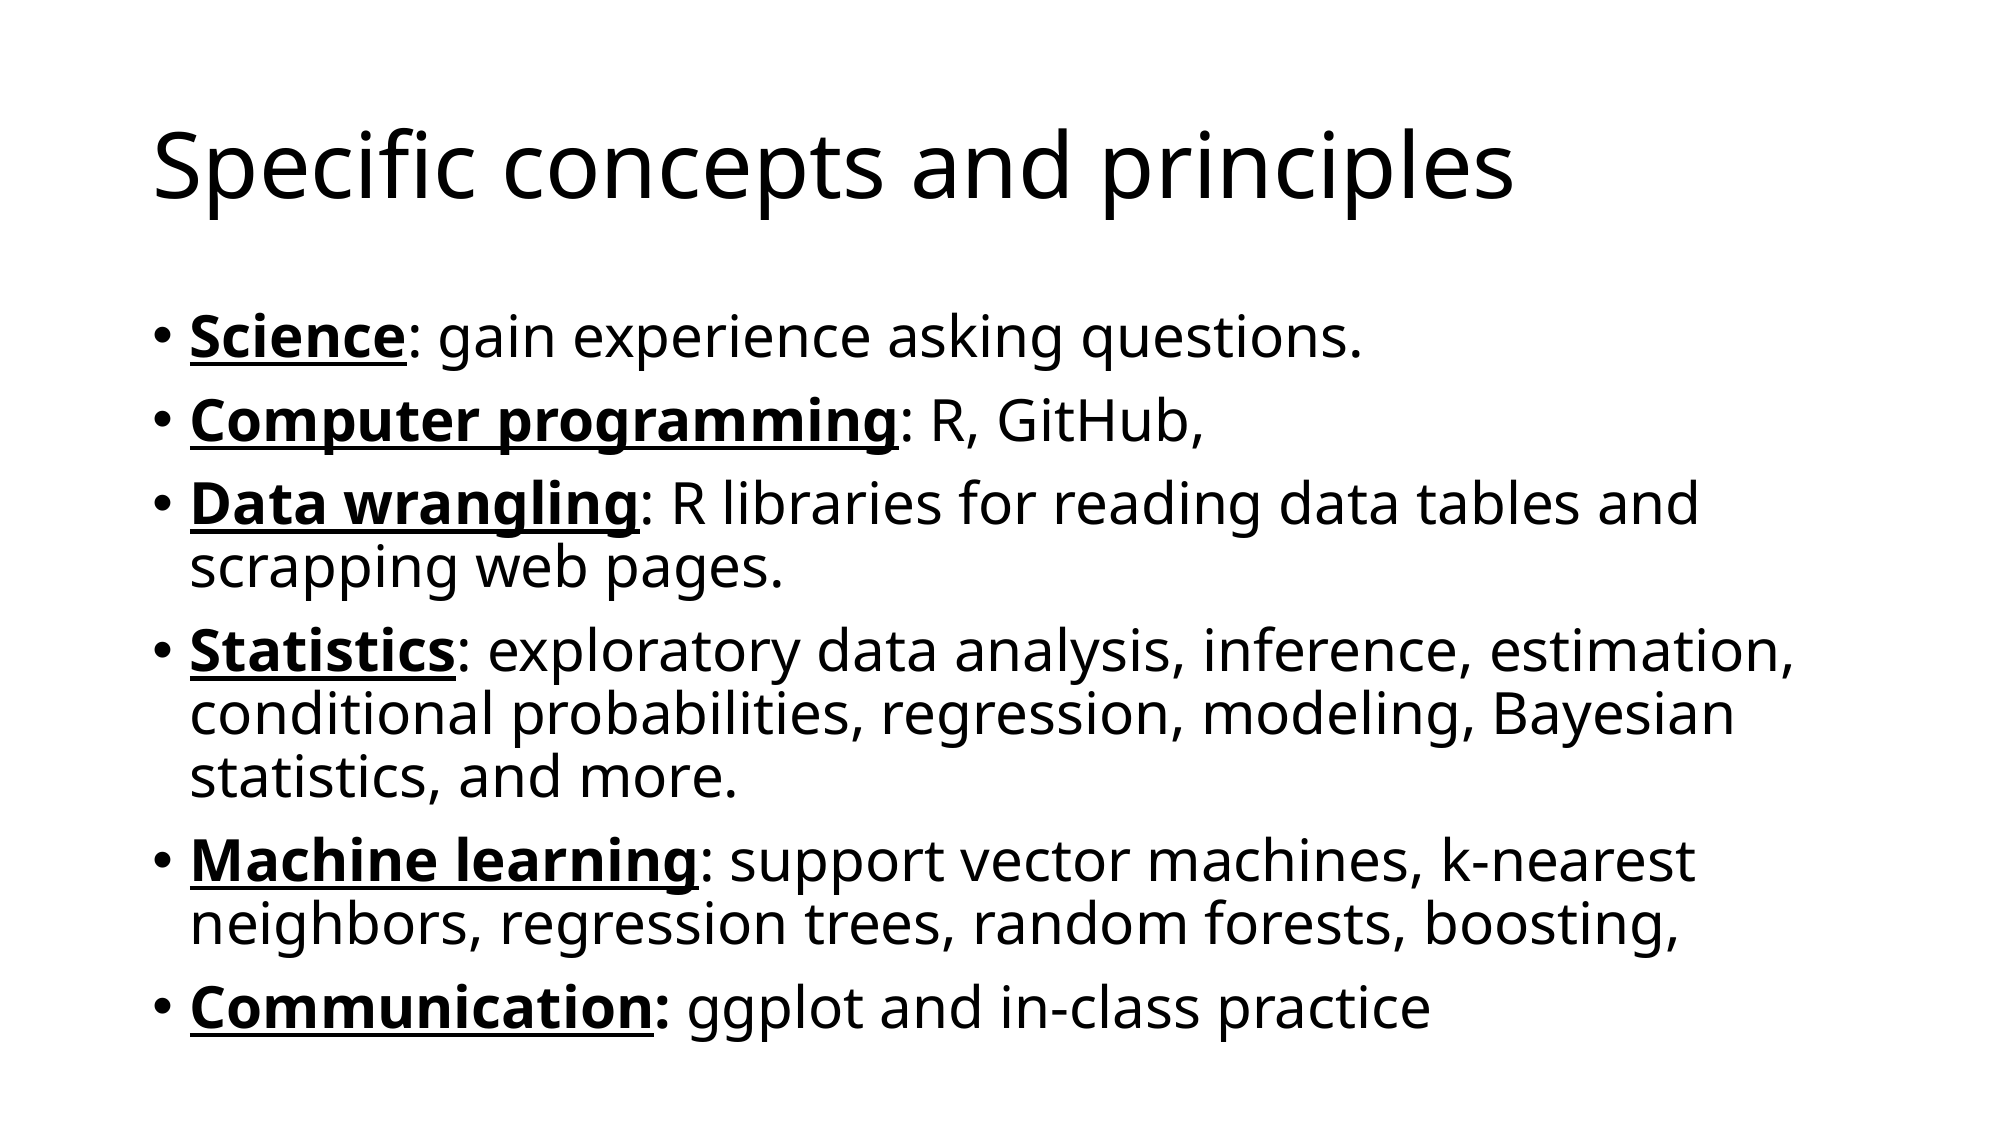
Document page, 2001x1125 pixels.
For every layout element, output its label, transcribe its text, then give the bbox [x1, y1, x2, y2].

title Specific concepts and principles [137, 59, 1863, 278]
list Science: gain experience asking questions. Computer programming: R, GitHub, Data wrangling: R libraries for reading data tables and scrapping web pages. Statistics: exploratory data analysis, inference, estimation, conditional probabilities, regression, modeling, Bayesian statistics, and more. Machine learning: support vector machines, k-nearest neighbors, regression trees, random forests, boosting, Communication: ggplot and in-class practice [137, 299, 1863, 1014]
